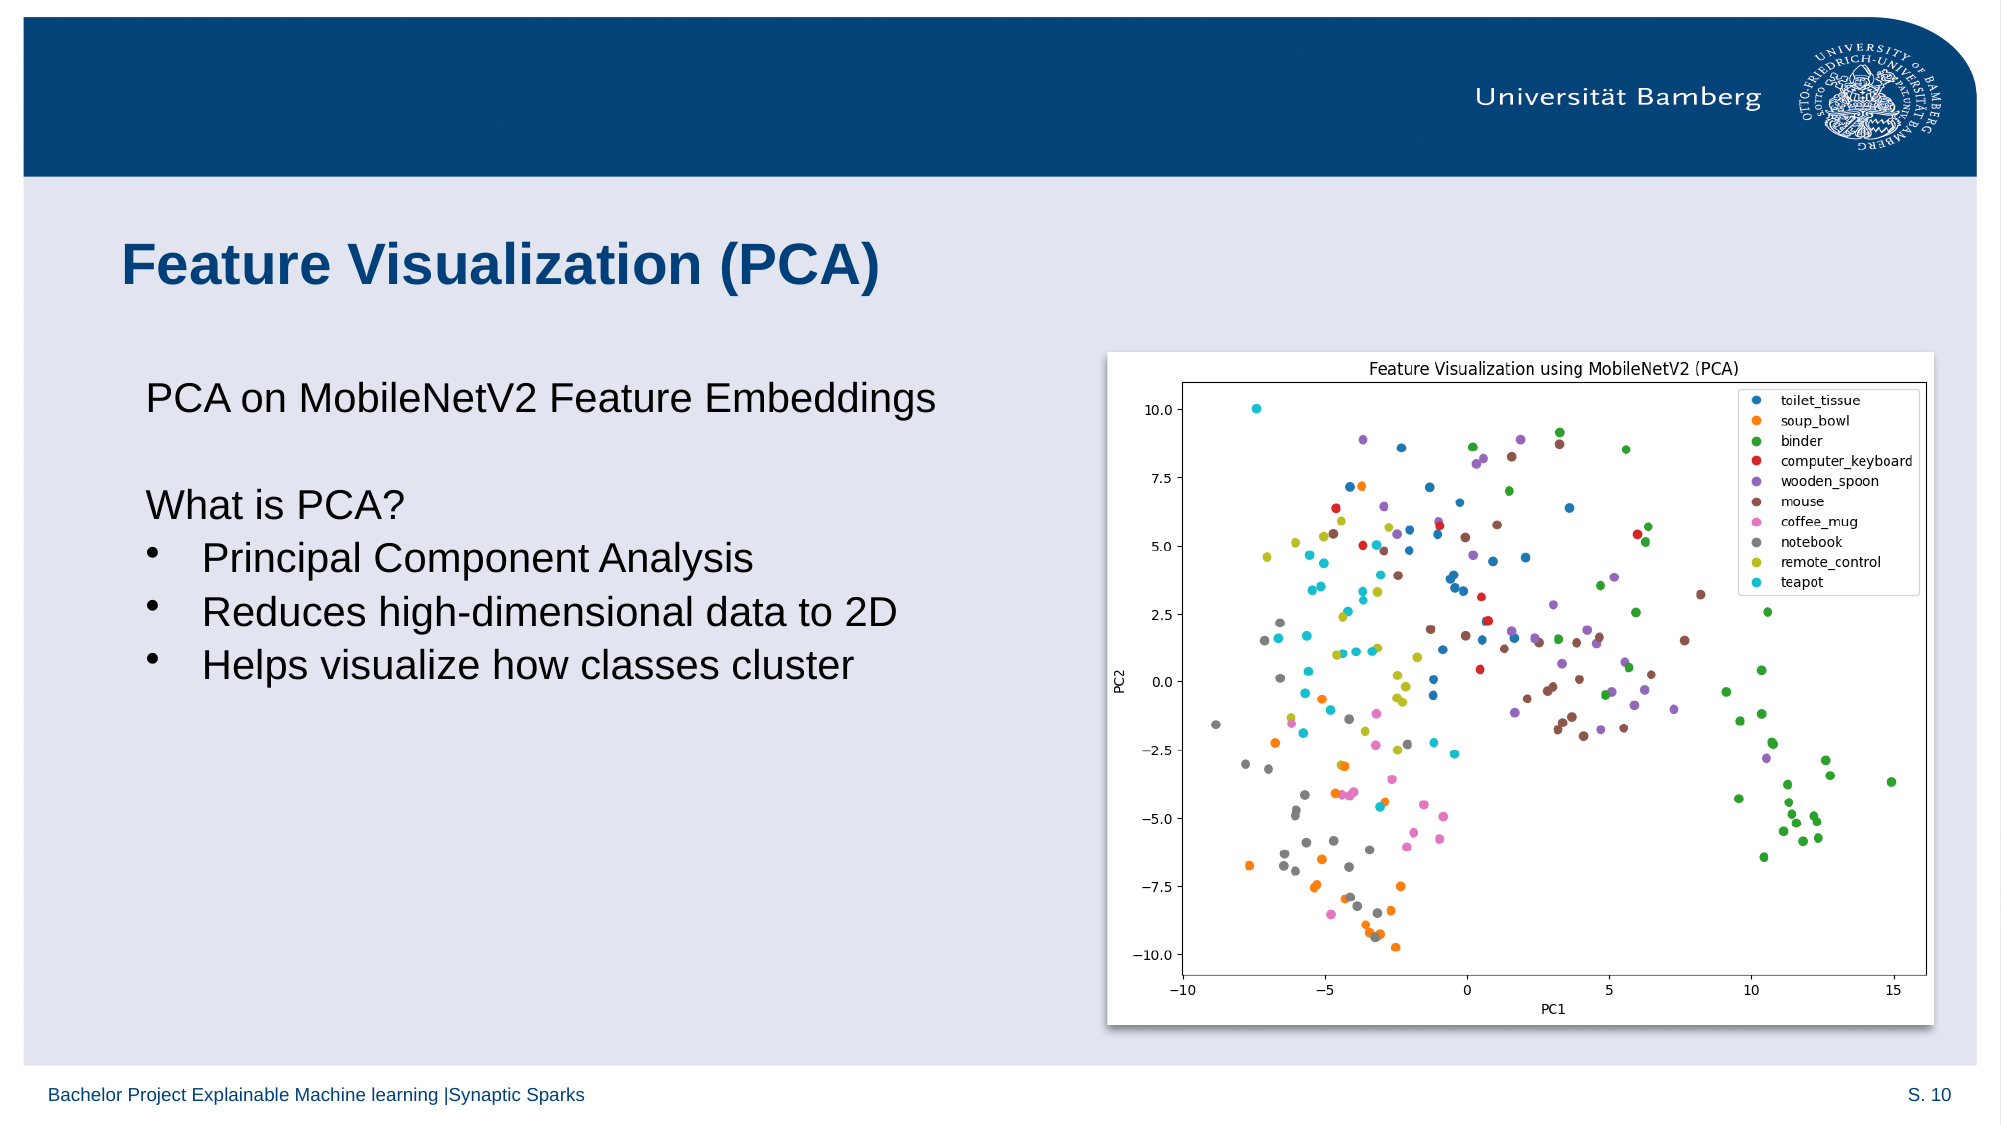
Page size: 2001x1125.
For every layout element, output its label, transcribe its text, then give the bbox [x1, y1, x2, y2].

picture [0, 0, 2000, 1125]
list PCA on MobileNetV2 Feature Embeddings What is PCA? Principal Component Analysis Reduces high-dimensional data to 2D Helps visualize how classes cluster [130, 369, 957, 995]
title Feature Visualization (PCA) [106, 130, 1150, 400]
